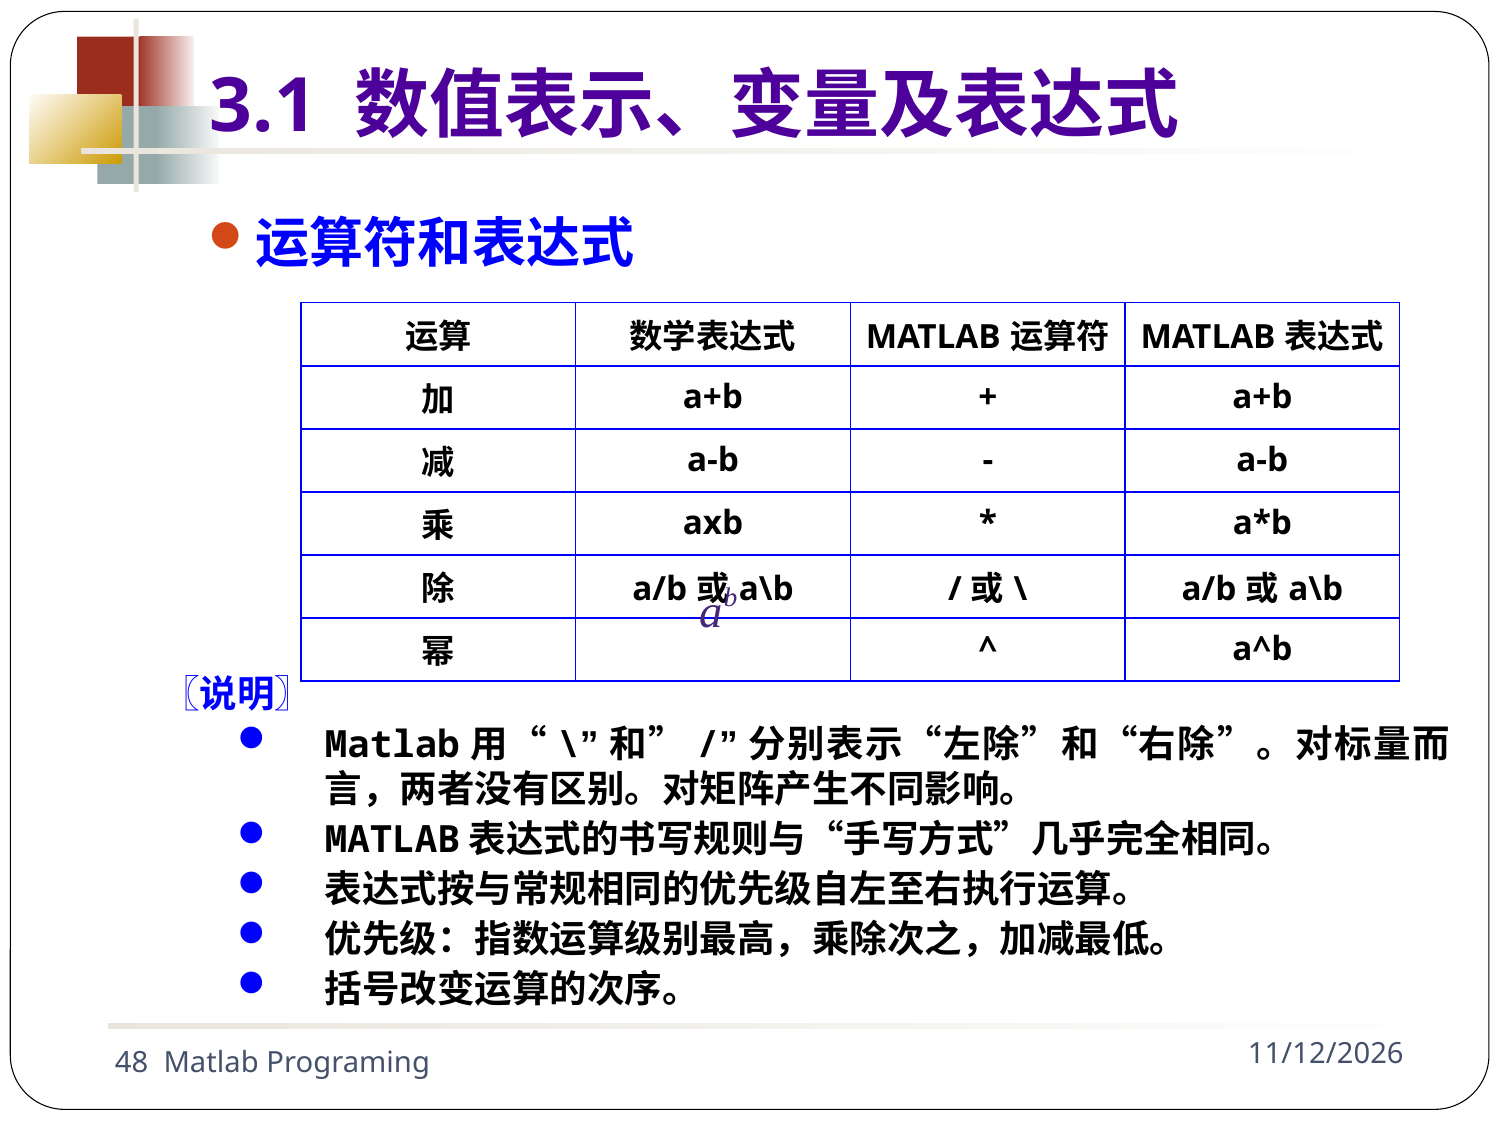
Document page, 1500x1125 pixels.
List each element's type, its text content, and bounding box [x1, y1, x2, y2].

text_box 48 Matlab Programing [100, 1023, 751, 1099]
table_cell a*b [1126, 493, 1399, 554]
table_cell * [851, 493, 1124, 554]
table_cell a/b或a\b [1126, 556, 1399, 617]
table_header 运算 [302, 303, 575, 365]
table_cell a^b [1126, 619, 1399, 662]
list 运算符和表达式 [193, 207, 1448, 291]
table_cell 加 [302, 367, 575, 428]
table_cell a+b [576, 367, 850, 428]
table_cell a-b [576, 430, 850, 491]
title 3.1 数值表示、变量及表达式 [194, 0, 1474, 162]
table_cell 乘 [302, 493, 575, 554]
text_box 〖说明〗 Matlab用“\”和”/”分别表示“左除”和“右除”。对标量而言，两者没有区别。对矩阵产生不同影响。 MATLAB表达式的书写规则与“手写方式”几乎完全相同。 表达式按与常规相同的优先级自左至右执行运算。 优先级：指数运算级别最高，乘除次之，加减最低。 括号改变运算的次序。 [147, 662, 1465, 1030]
table_cell - [851, 430, 1124, 491]
table_header 数学表达式 [576, 303, 850, 365]
table_cell ^ [851, 619, 1124, 662]
text_box [1012, 1030, 1419, 1094]
table_cell axb [576, 493, 850, 554]
table_header MATLAB表达式 [1126, 303, 1399, 365]
table_cell a+b [1126, 367, 1399, 428]
table_header MATLAB运算符 [851, 303, 1124, 365]
table_cell + [851, 367, 1124, 428]
table_cell [576, 619, 850, 662]
table_cell 除 [302, 556, 575, 617]
table_cell 减 [302, 430, 575, 491]
table_cell a/b或a\b [576, 556, 850, 617]
table_cell 幂 [302, 619, 575, 662]
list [690, 573, 749, 642]
table_cell /或\ [851, 556, 1124, 617]
table_cell a-b [1126, 430, 1399, 491]
